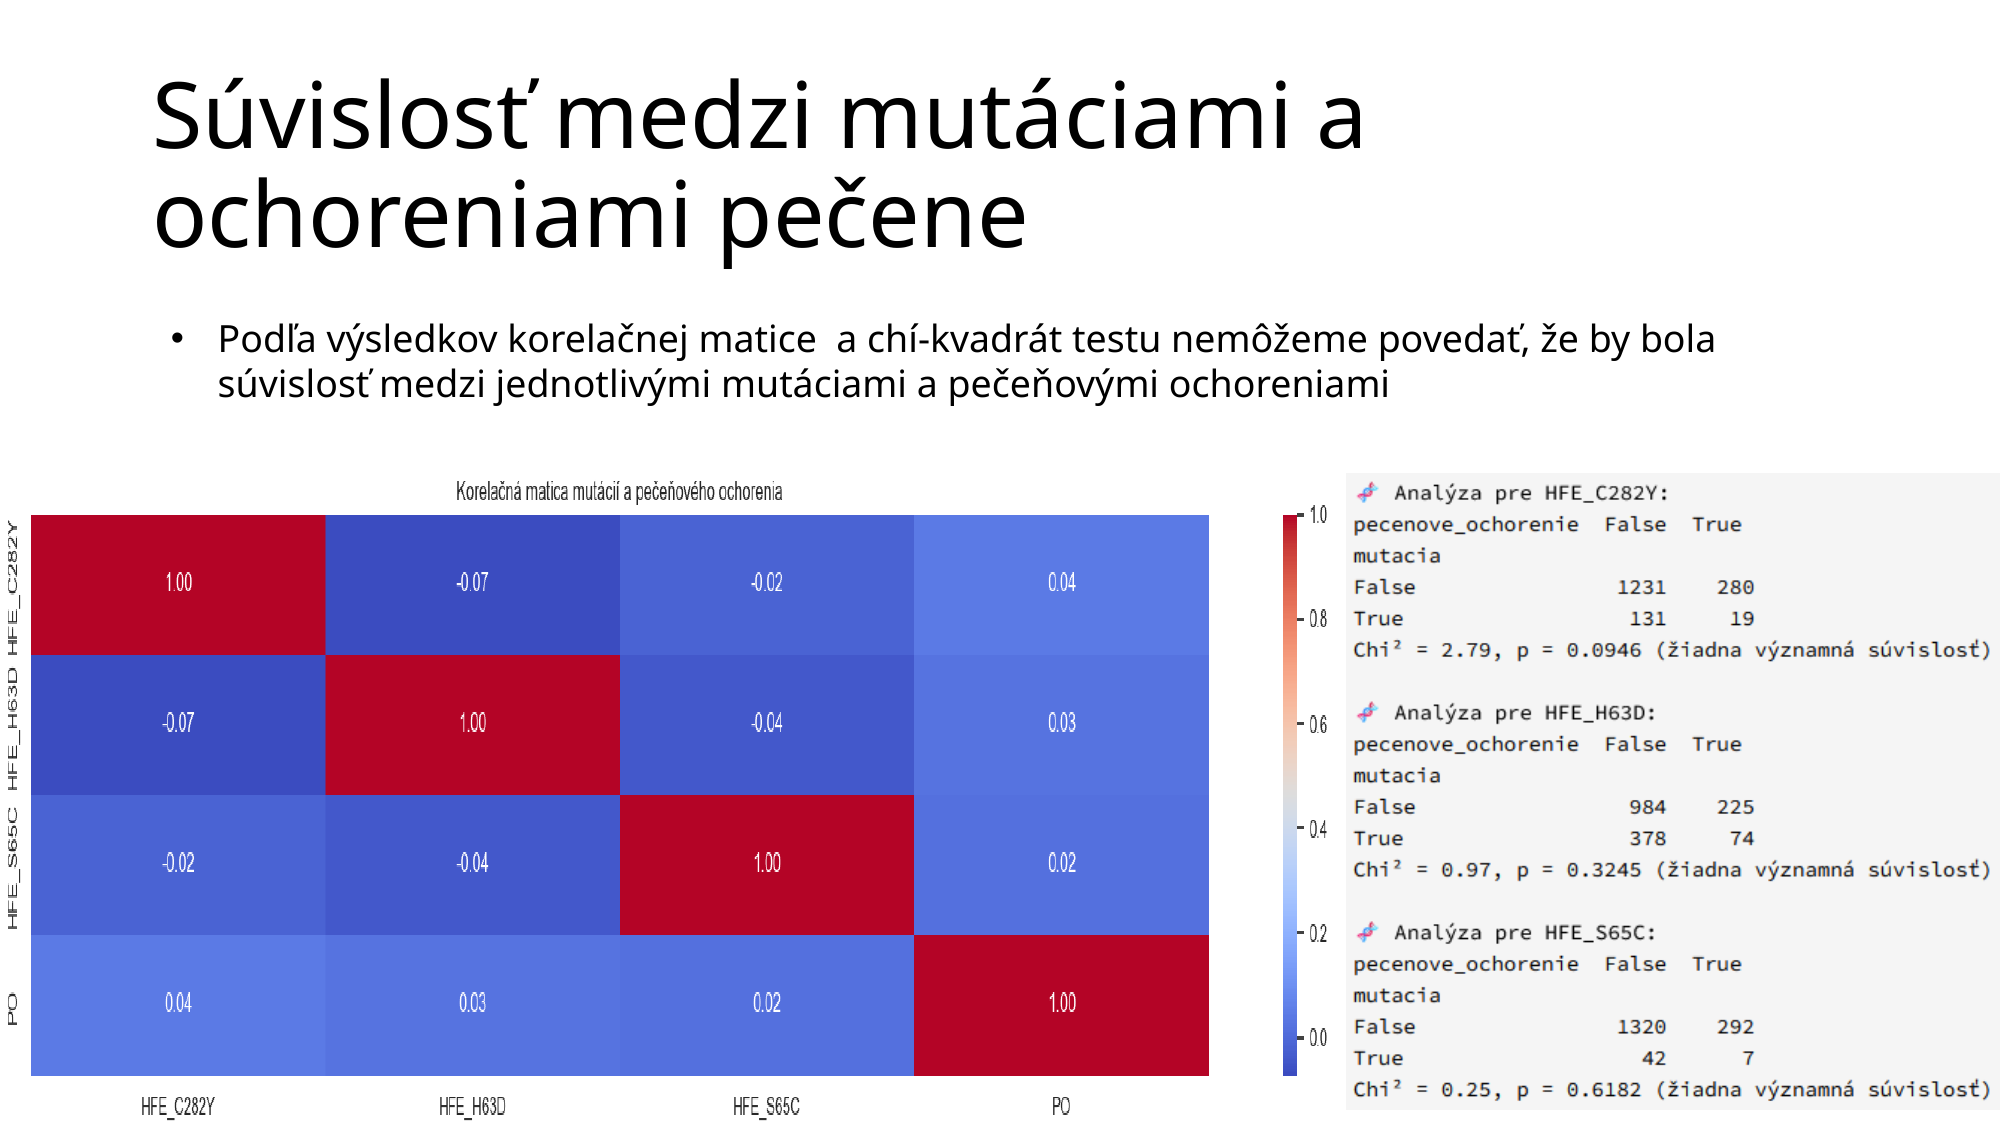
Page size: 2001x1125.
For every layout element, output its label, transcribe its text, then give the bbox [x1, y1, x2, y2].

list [0, 473, 1347, 1125]
text_box Podľa výsledkov korelačnej matice a chí-kvadrát testu nemôžeme povedať, že by bola súvislosť medzi jednotlivými mutáciami a pečeňovými ochoreniami [156, 307, 1805, 413]
title Súvislosť medzi mutáciami a ochoreniami pečene [137, 59, 1863, 278]
picture [1345, 473, 2000, 1111]
